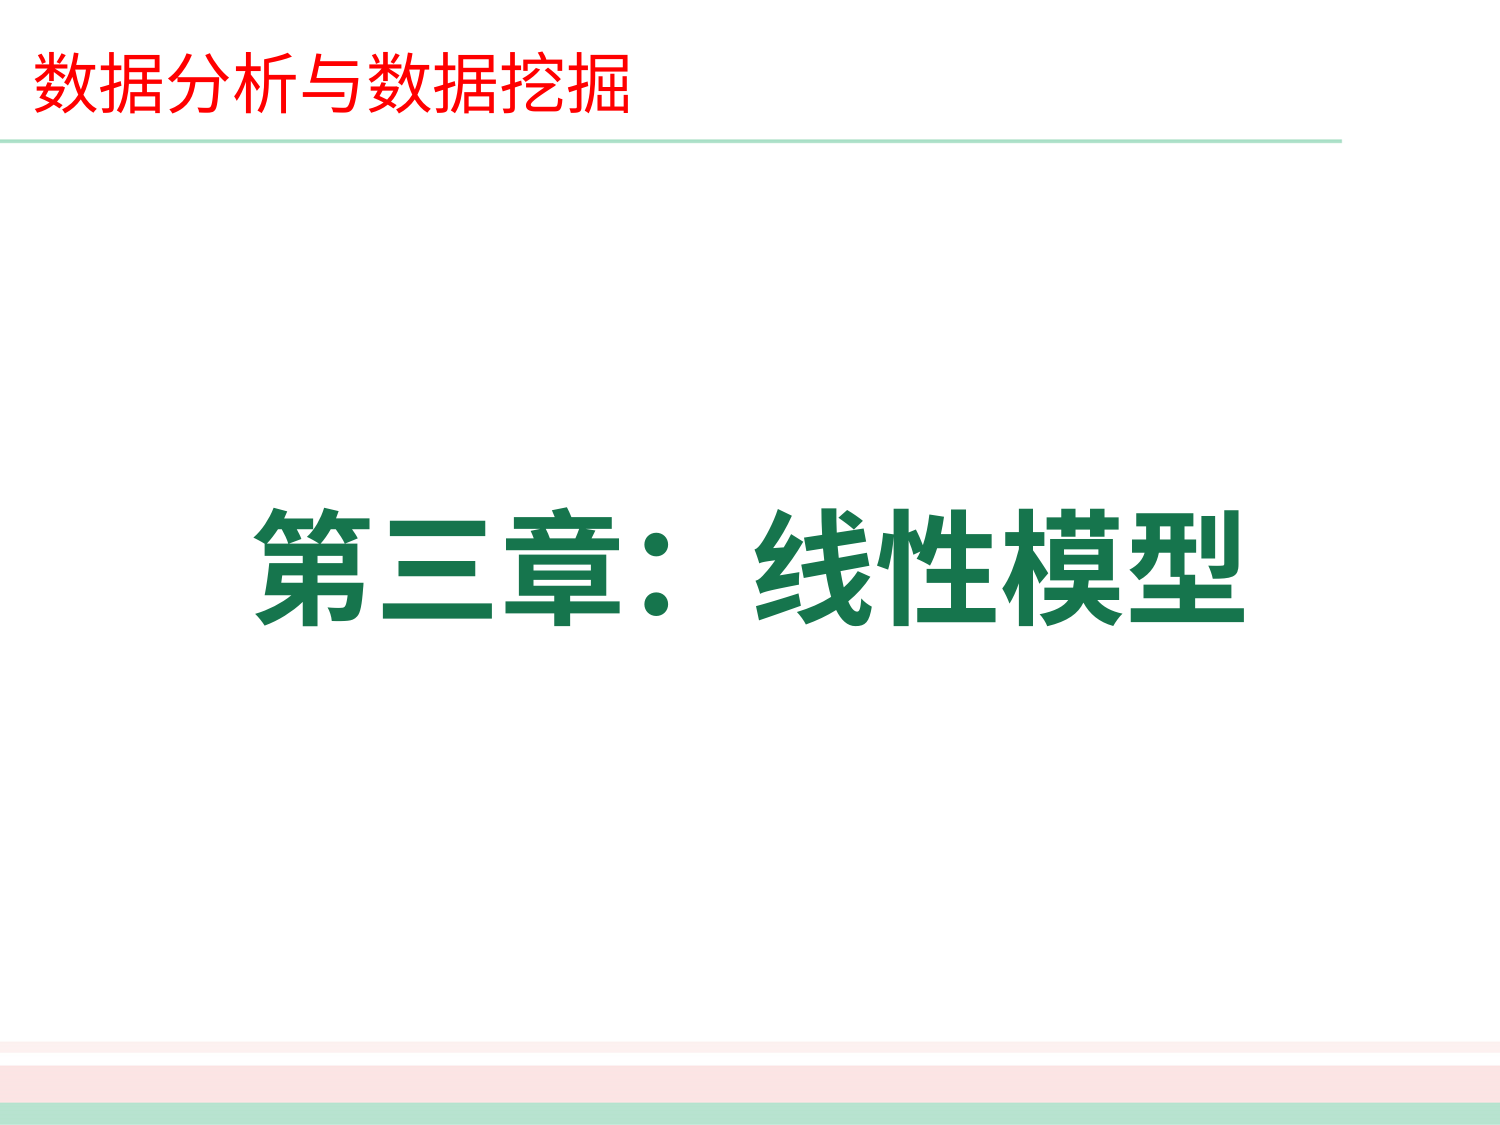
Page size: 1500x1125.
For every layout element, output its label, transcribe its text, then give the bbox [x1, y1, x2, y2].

title 数据分析与数据挖掘 [30, 42, 1470, 231]
picture [0, 0, 1500, 1125]
text_box 第三章：线性模型 [103, 466, 1397, 684]
